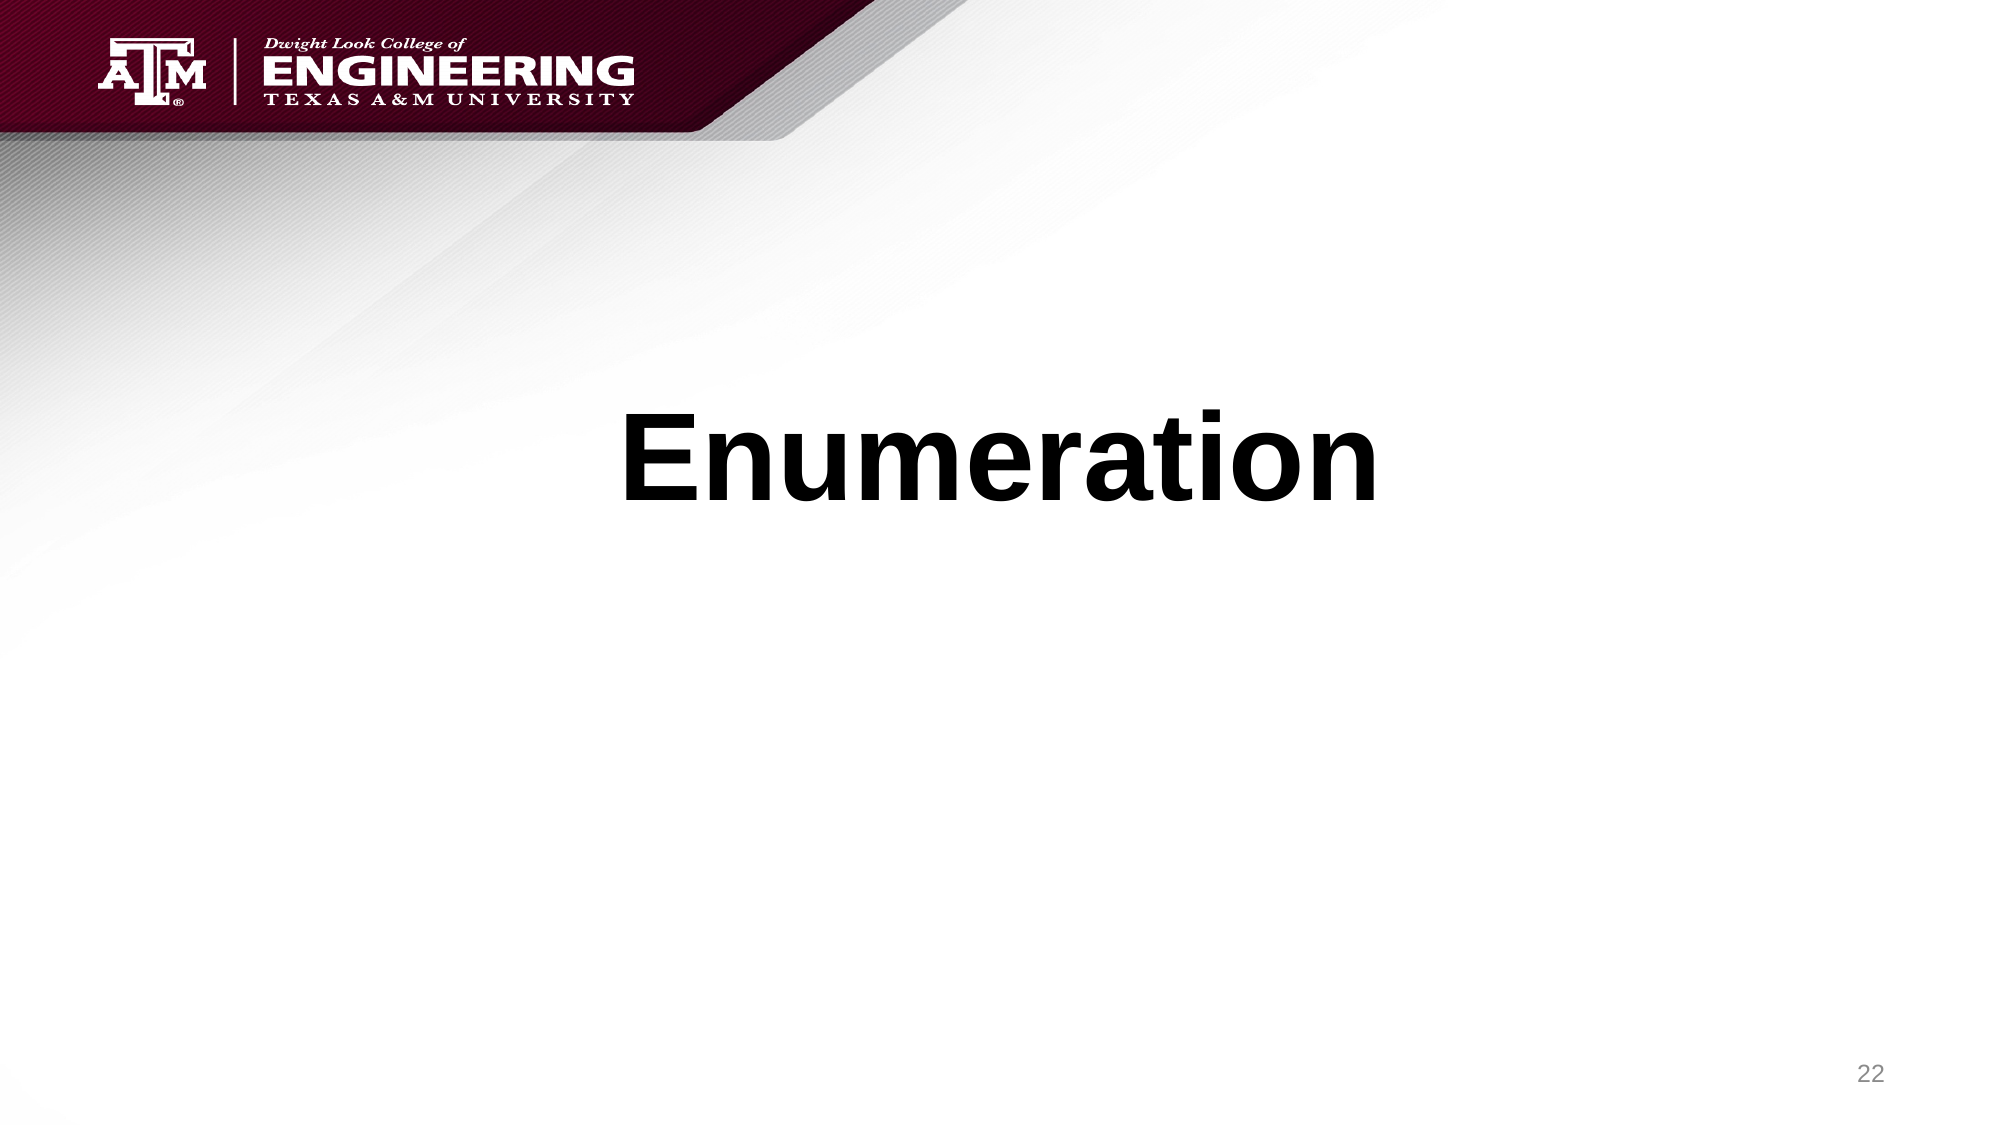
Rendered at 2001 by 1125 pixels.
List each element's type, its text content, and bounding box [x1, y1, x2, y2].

slide_number 22 [1433, 1042, 1900, 1103]
title Enumeration [99, 291, 1900, 610]
picture [0, 0, 2001, 1125]
